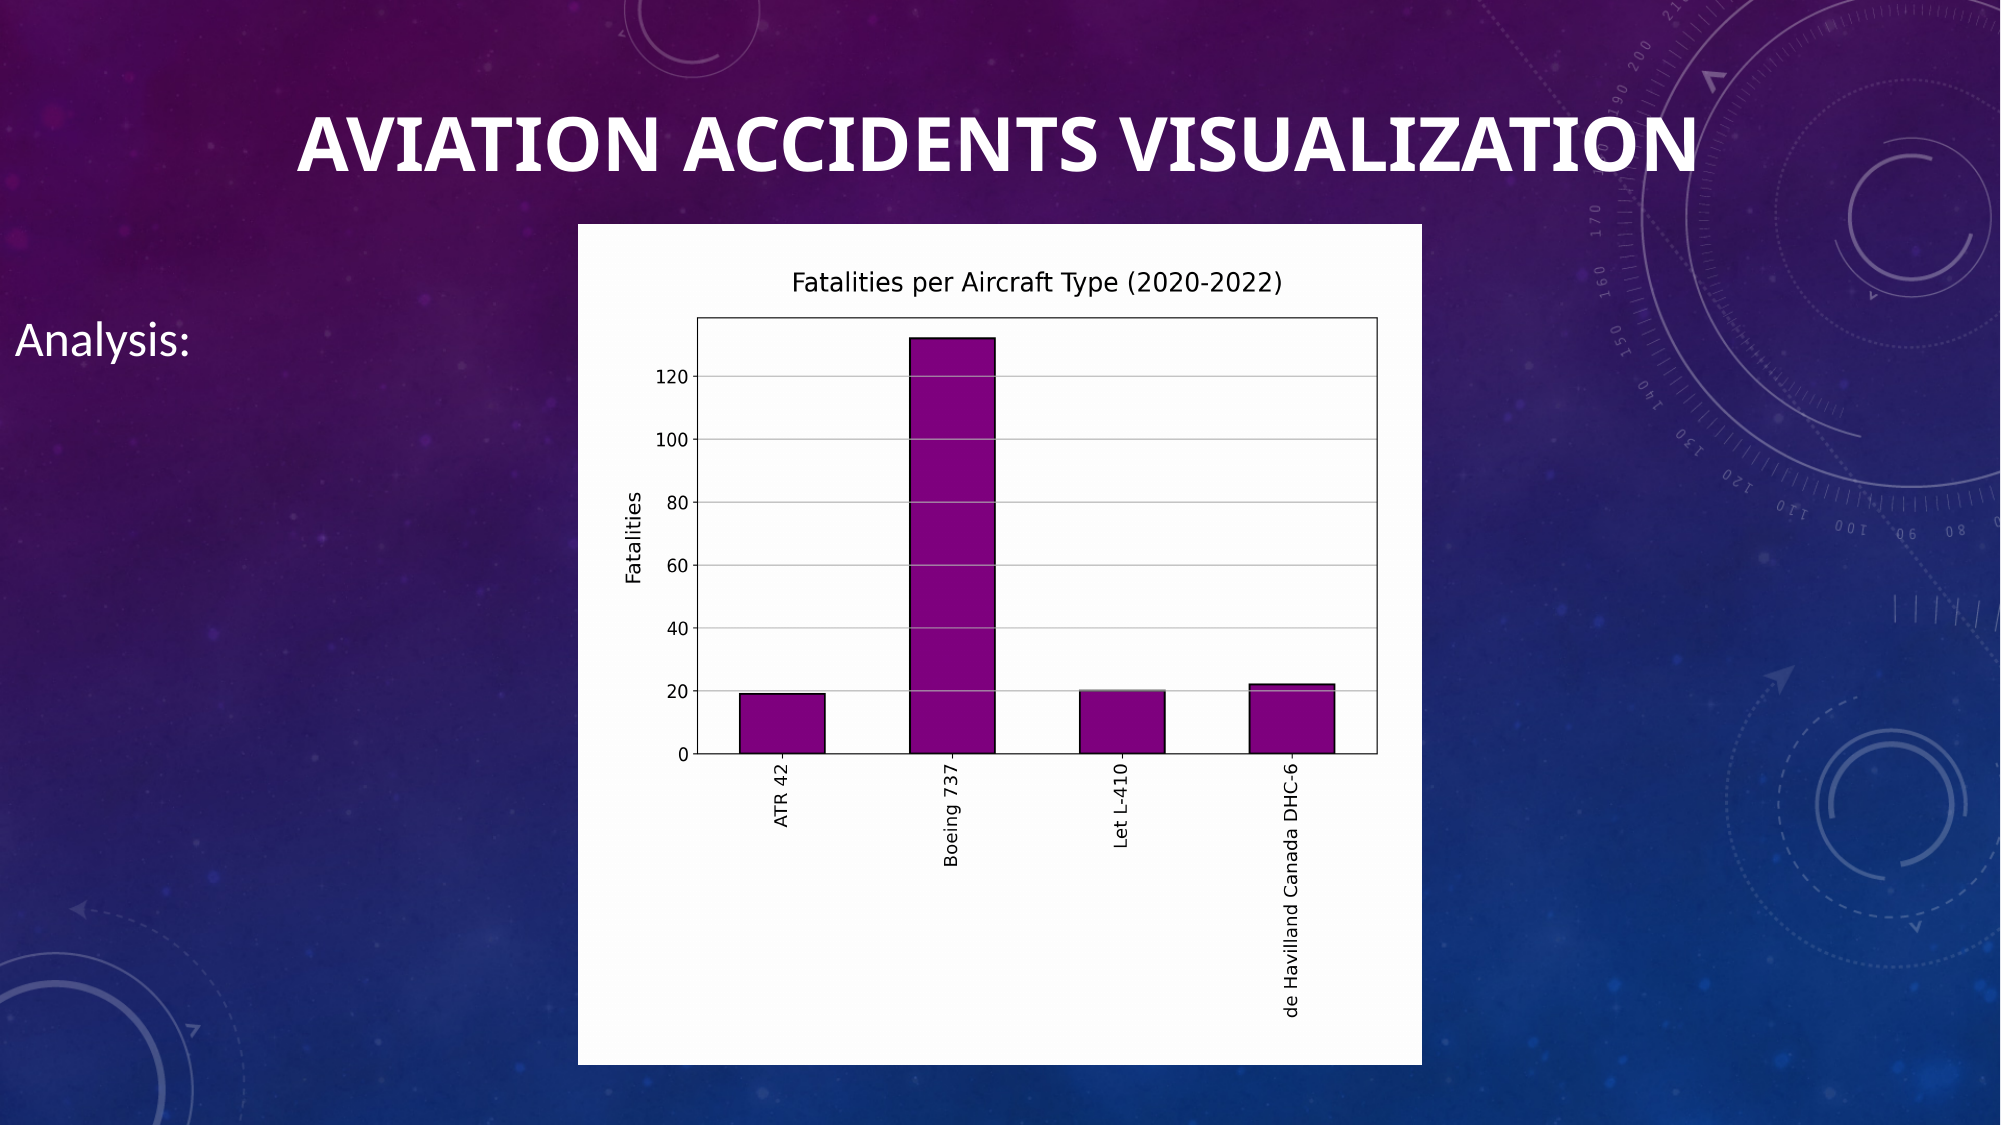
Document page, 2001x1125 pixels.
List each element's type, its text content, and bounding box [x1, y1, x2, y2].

picture [0, 0, 2001, 1125]
title Aviation Accidents Visualization [137, 59, 1863, 225]
text_box Analysis: [0, 299, 319, 374]
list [578, 223, 1422, 1066]
